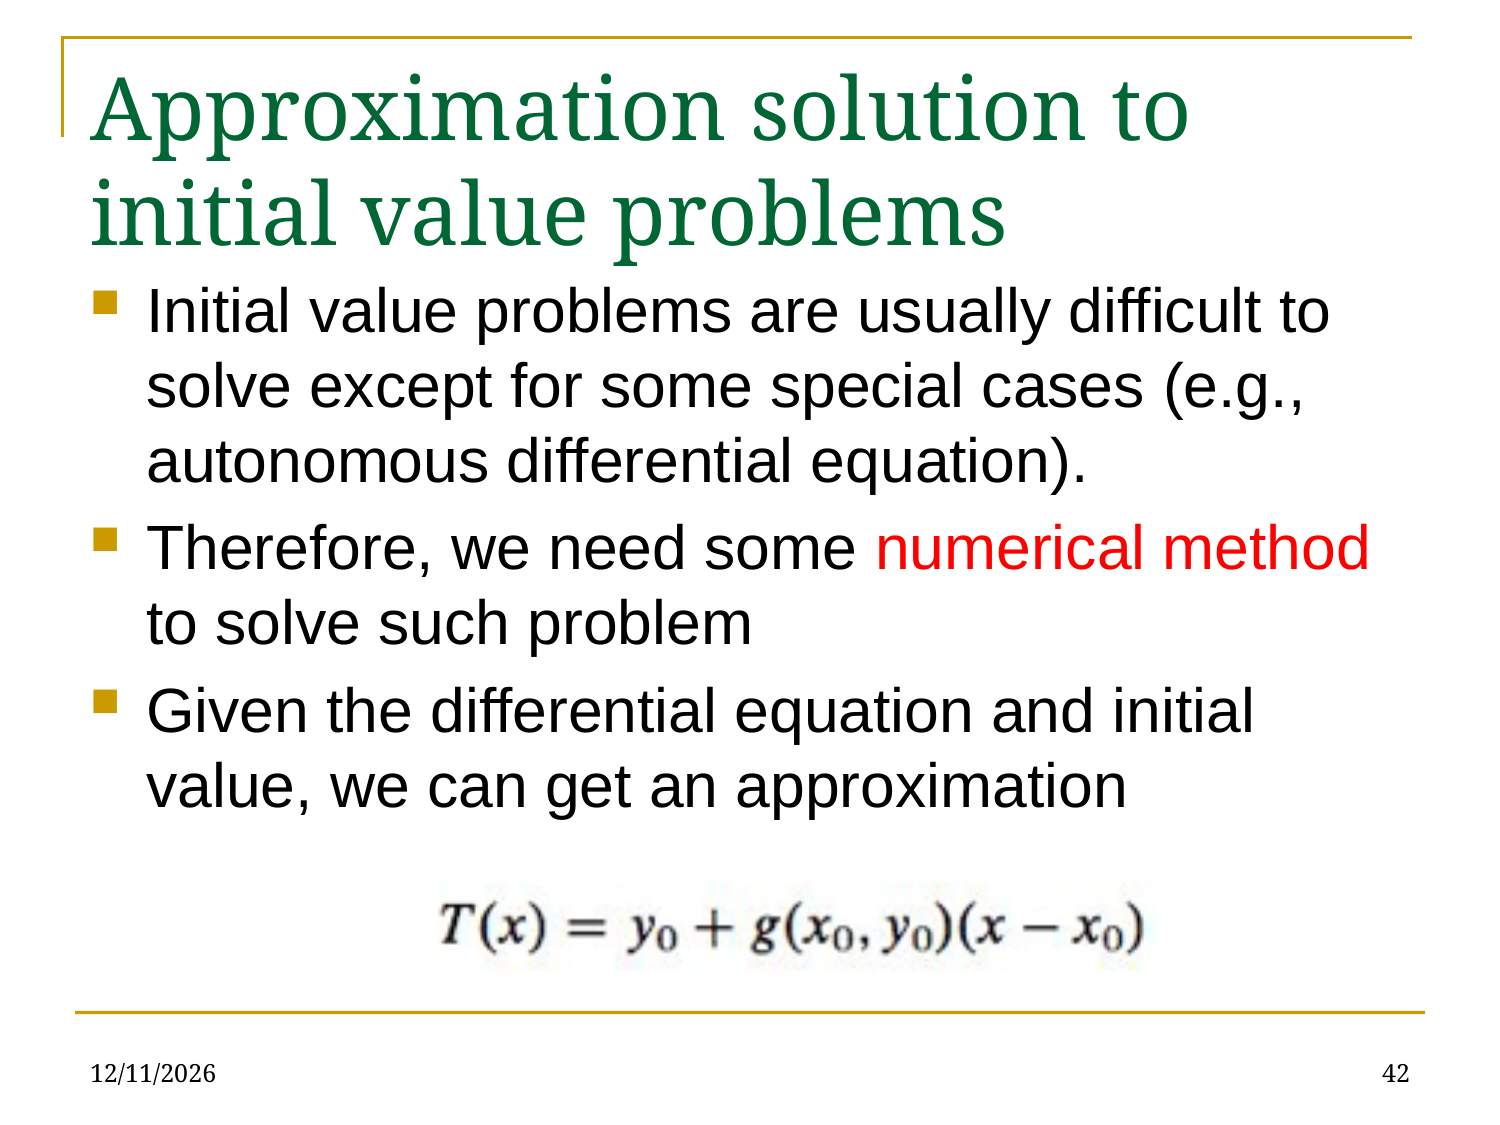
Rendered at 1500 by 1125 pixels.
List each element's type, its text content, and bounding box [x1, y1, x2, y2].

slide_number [75, 1024, 425, 1100]
picture [418, 869, 1156, 987]
title Approximation solution to initial value problems [75, 45, 1425, 233]
slide_number 42 [1074, 1024, 1425, 1100]
list Initial value problems are usually difficult to solve except for some special cases (e.g., autonomous differential equation). Therefore, we need some numerical method to solve such problem Given the differential equation and initial value, we can get an approximation [75, 262, 1425, 1006]
